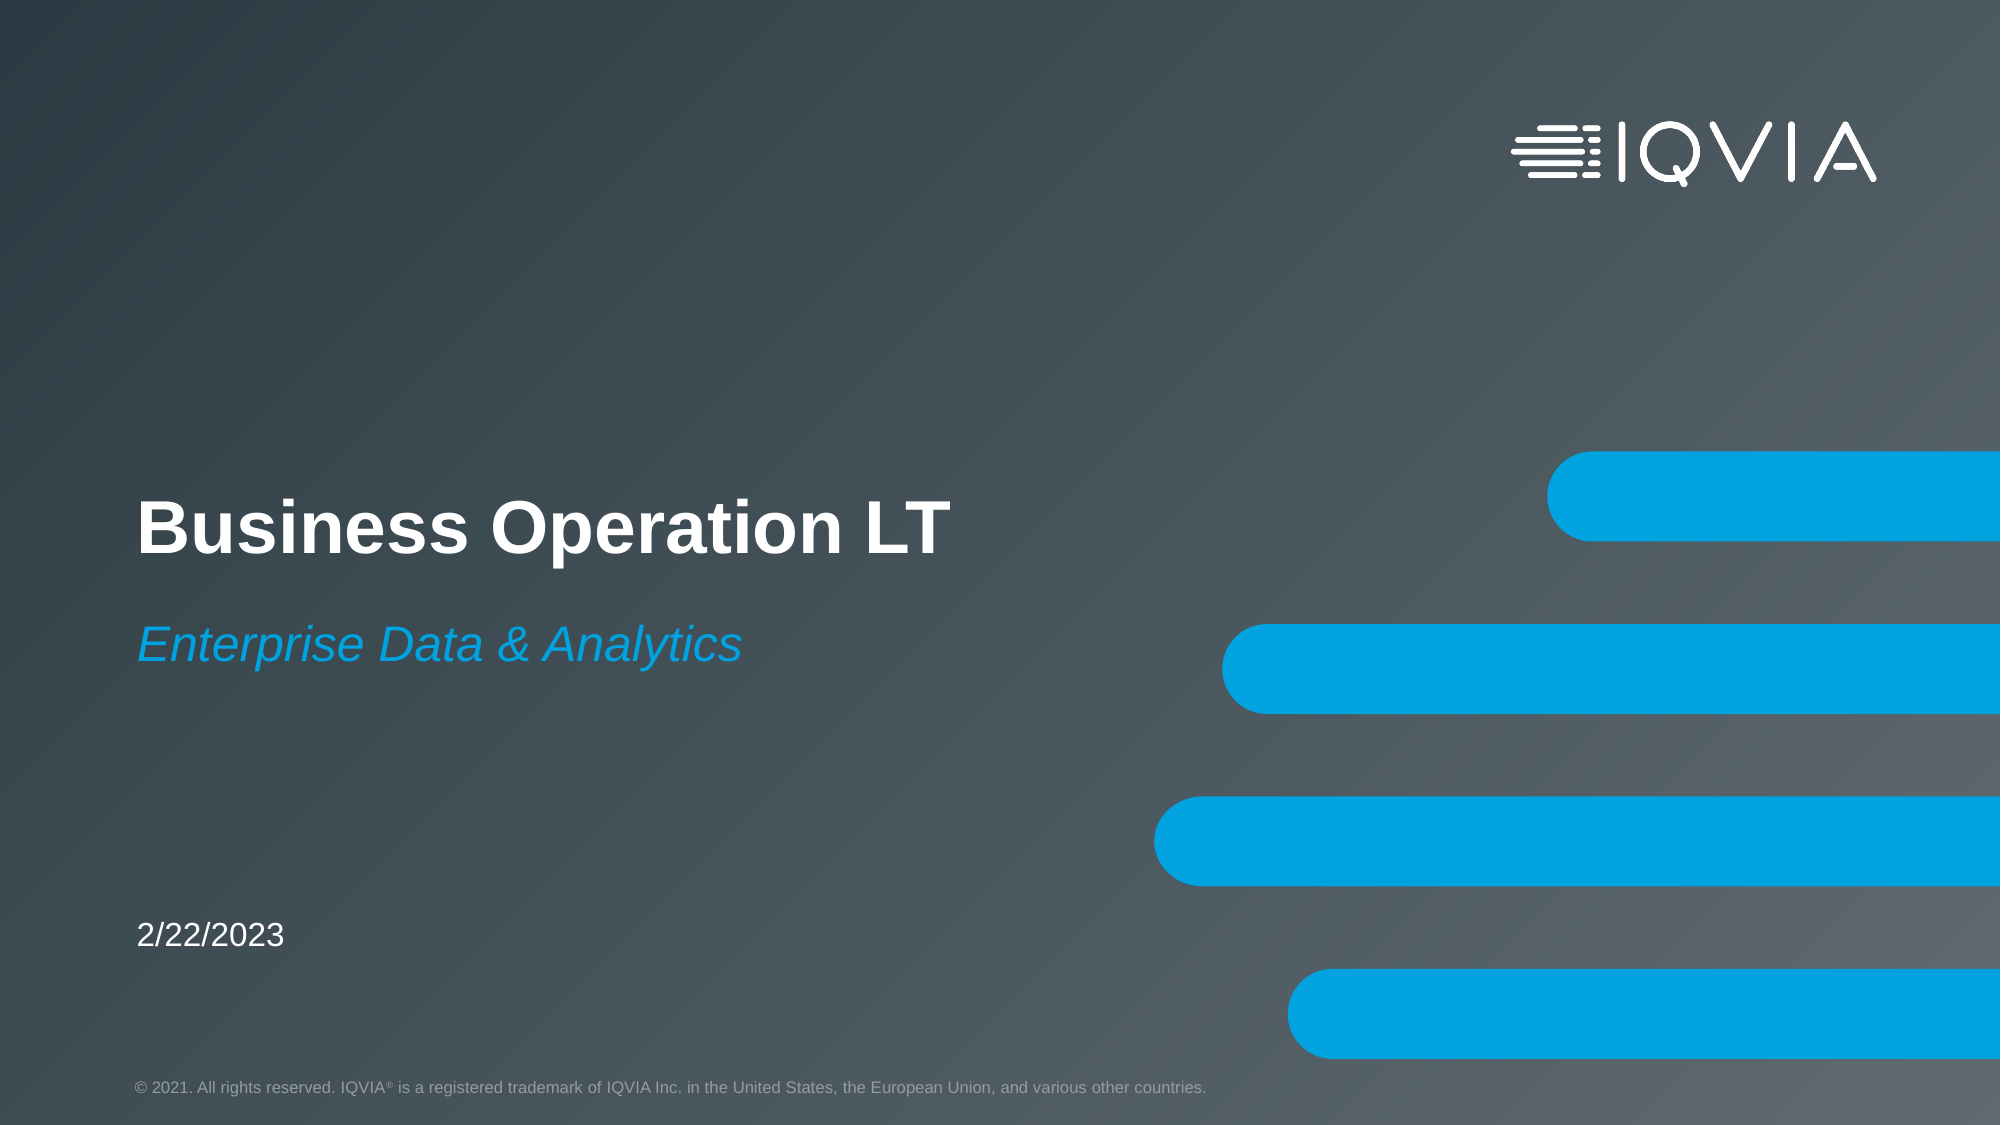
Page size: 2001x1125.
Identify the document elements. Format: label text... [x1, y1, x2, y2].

subtitle 2/22/2023 [121, 905, 1164, 1015]
picture [1509, 120, 1878, 188]
list Enterprise Data & Analytics [121, 603, 1040, 801]
title Business Operation LT [121, 208, 1422, 577]
